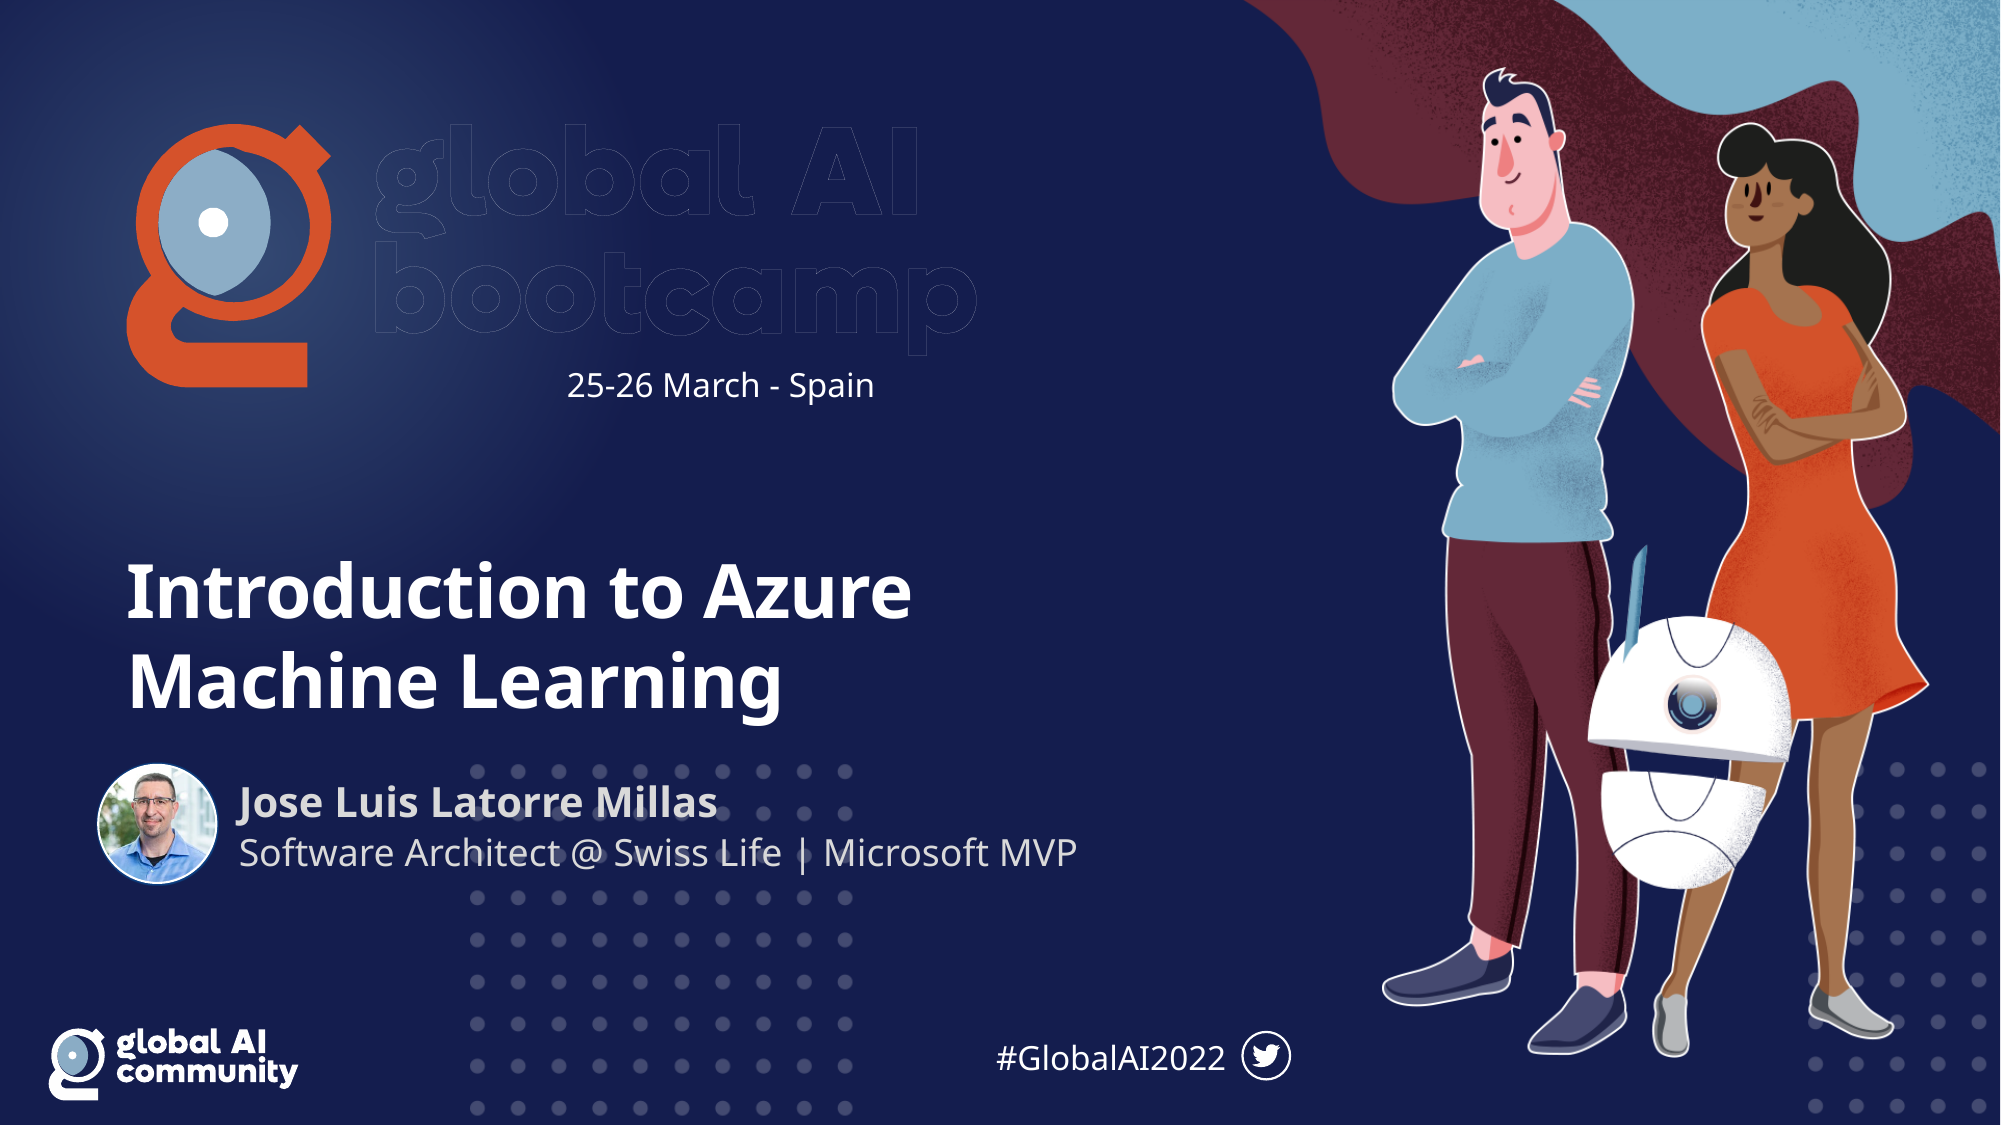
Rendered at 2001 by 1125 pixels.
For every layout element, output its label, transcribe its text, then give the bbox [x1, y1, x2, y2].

list Software Architect @ Swiss Life | Microsoft MVP [238, 828, 1143, 875]
picture [0, 0, 2001, 1125]
title Introduction to Azure Machine Learning [126, 541, 1118, 724]
list Jose Luis Latorre Millas [238, 775, 1143, 827]
